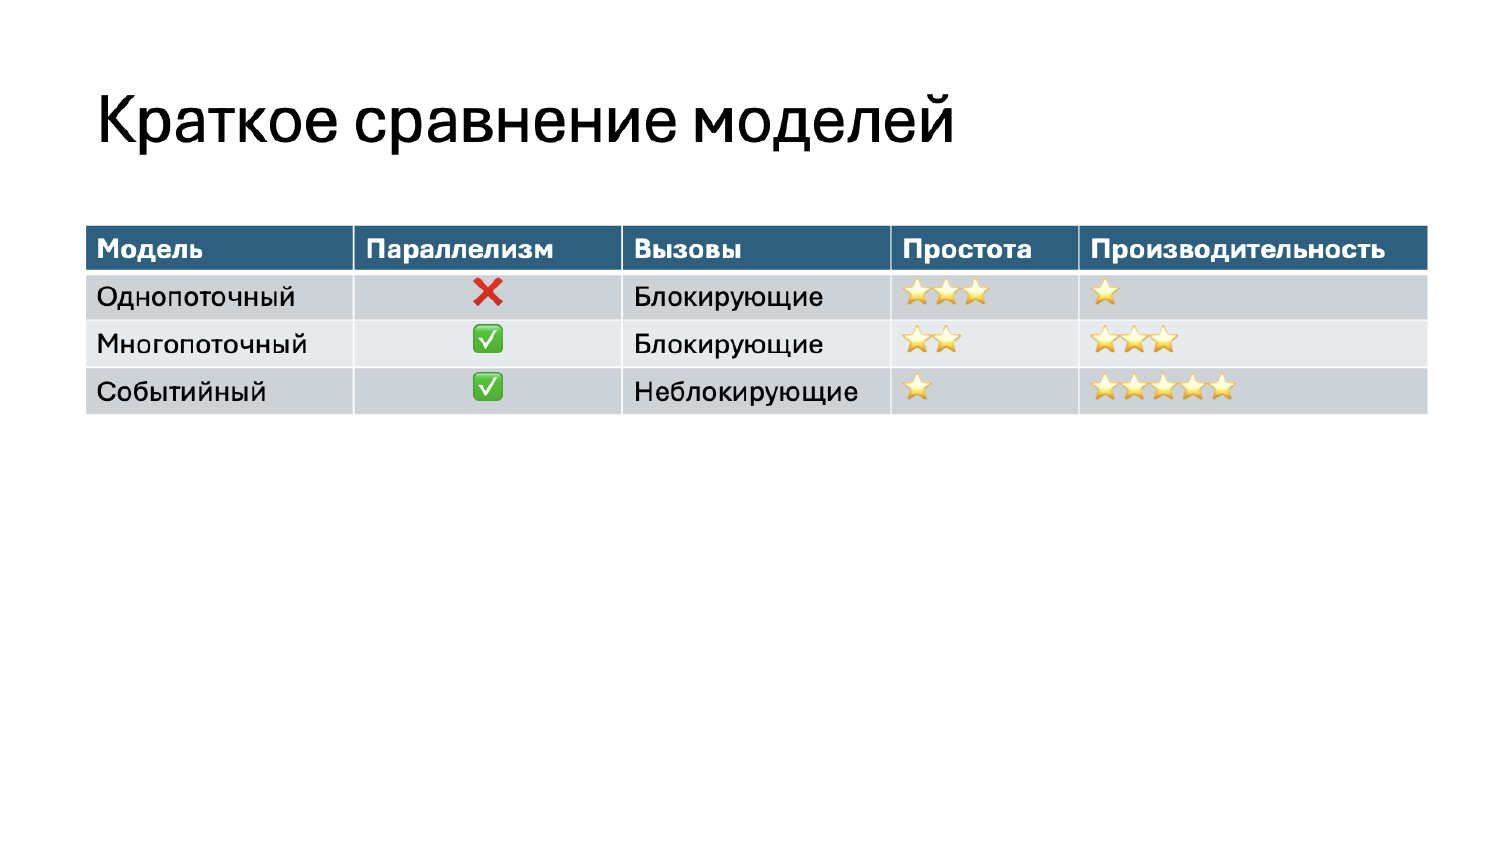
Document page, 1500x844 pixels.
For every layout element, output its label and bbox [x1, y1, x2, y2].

picture [24, 24, 1476, 808]
